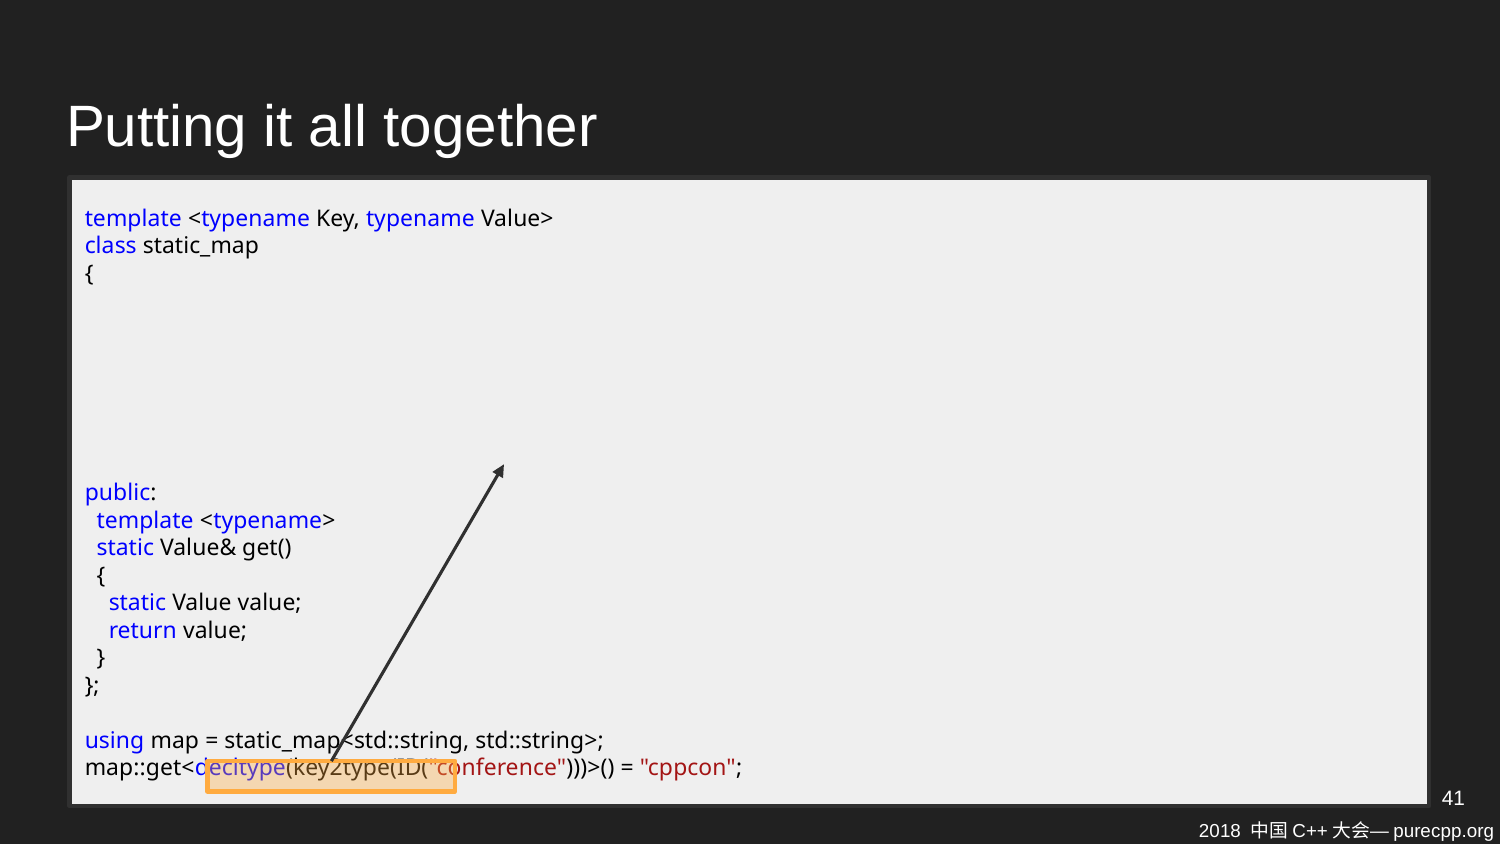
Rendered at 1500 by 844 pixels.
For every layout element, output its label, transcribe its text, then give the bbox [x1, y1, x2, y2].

text_box template <typename Key, typename Value> class static_map { public: template <typename> static Value& get() { static Value value; return value; } }; using map = static_map<std::string, std::string>; map::get<decltype(key2type(ID("conference")))>() = "cppcon"; [69, 177, 1430, 806]
slide_number 41 [1389, 764, 1480, 830]
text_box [331, 464, 505, 762]
title Putting it all together [51, 72, 1449, 167]
text_box [207, 761, 455, 792]
